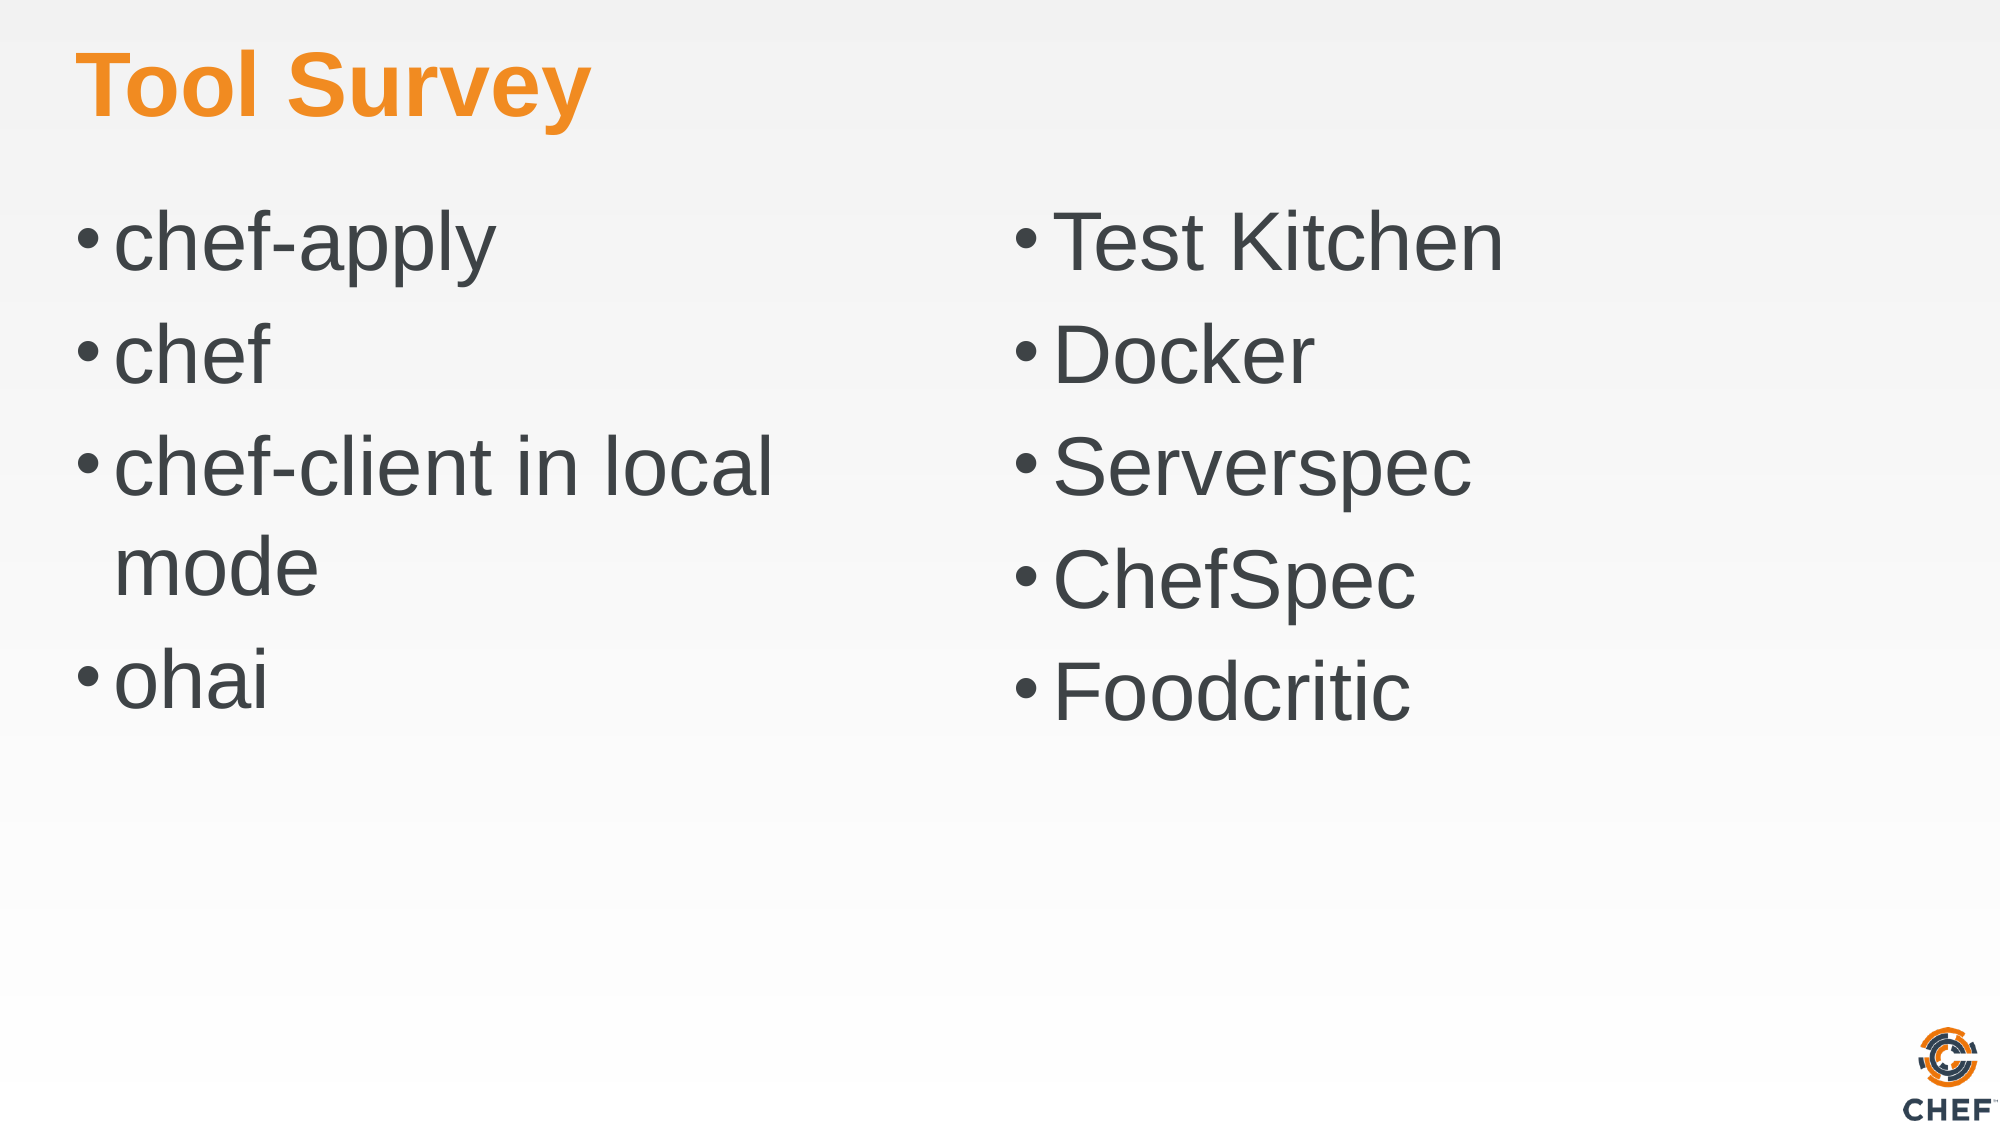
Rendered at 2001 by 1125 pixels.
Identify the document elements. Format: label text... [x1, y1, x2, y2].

list chef-apply chef chef-client in local mode ohai [75, 187, 975, 1050]
picture [1903, 1027, 1998, 1121]
list Test Kitchen Docker Serverspec ChefSpec Foodcritic [1013, 187, 1914, 1050]
title Tool Survey [75, 37, 1913, 140]
